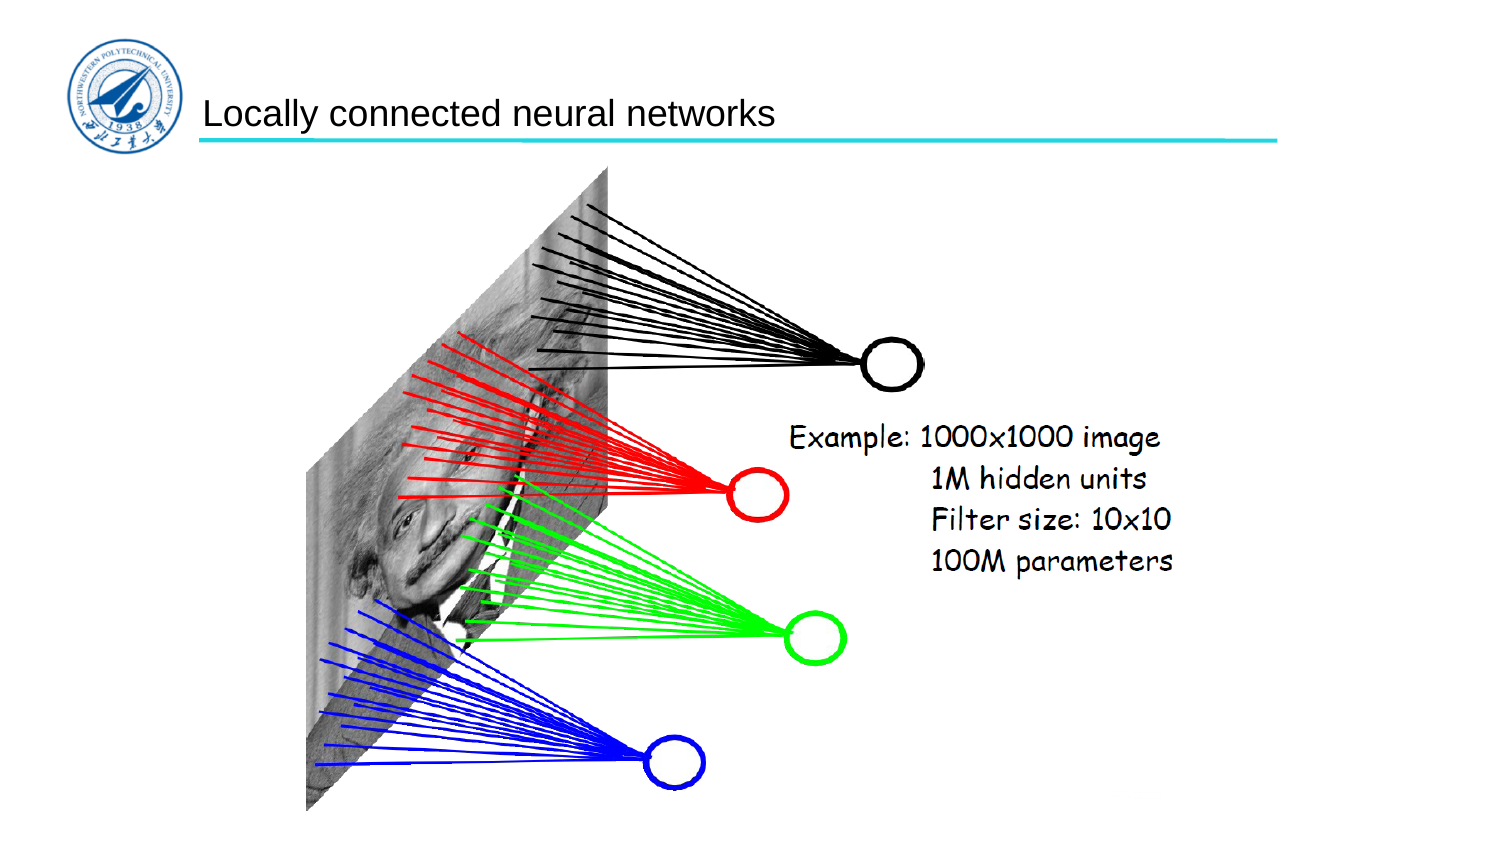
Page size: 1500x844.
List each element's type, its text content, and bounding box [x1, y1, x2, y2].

text_box Locally connected neural networks [192, 81, 950, 142]
picture [58, 34, 188, 155]
picture [294, 161, 1211, 811]
